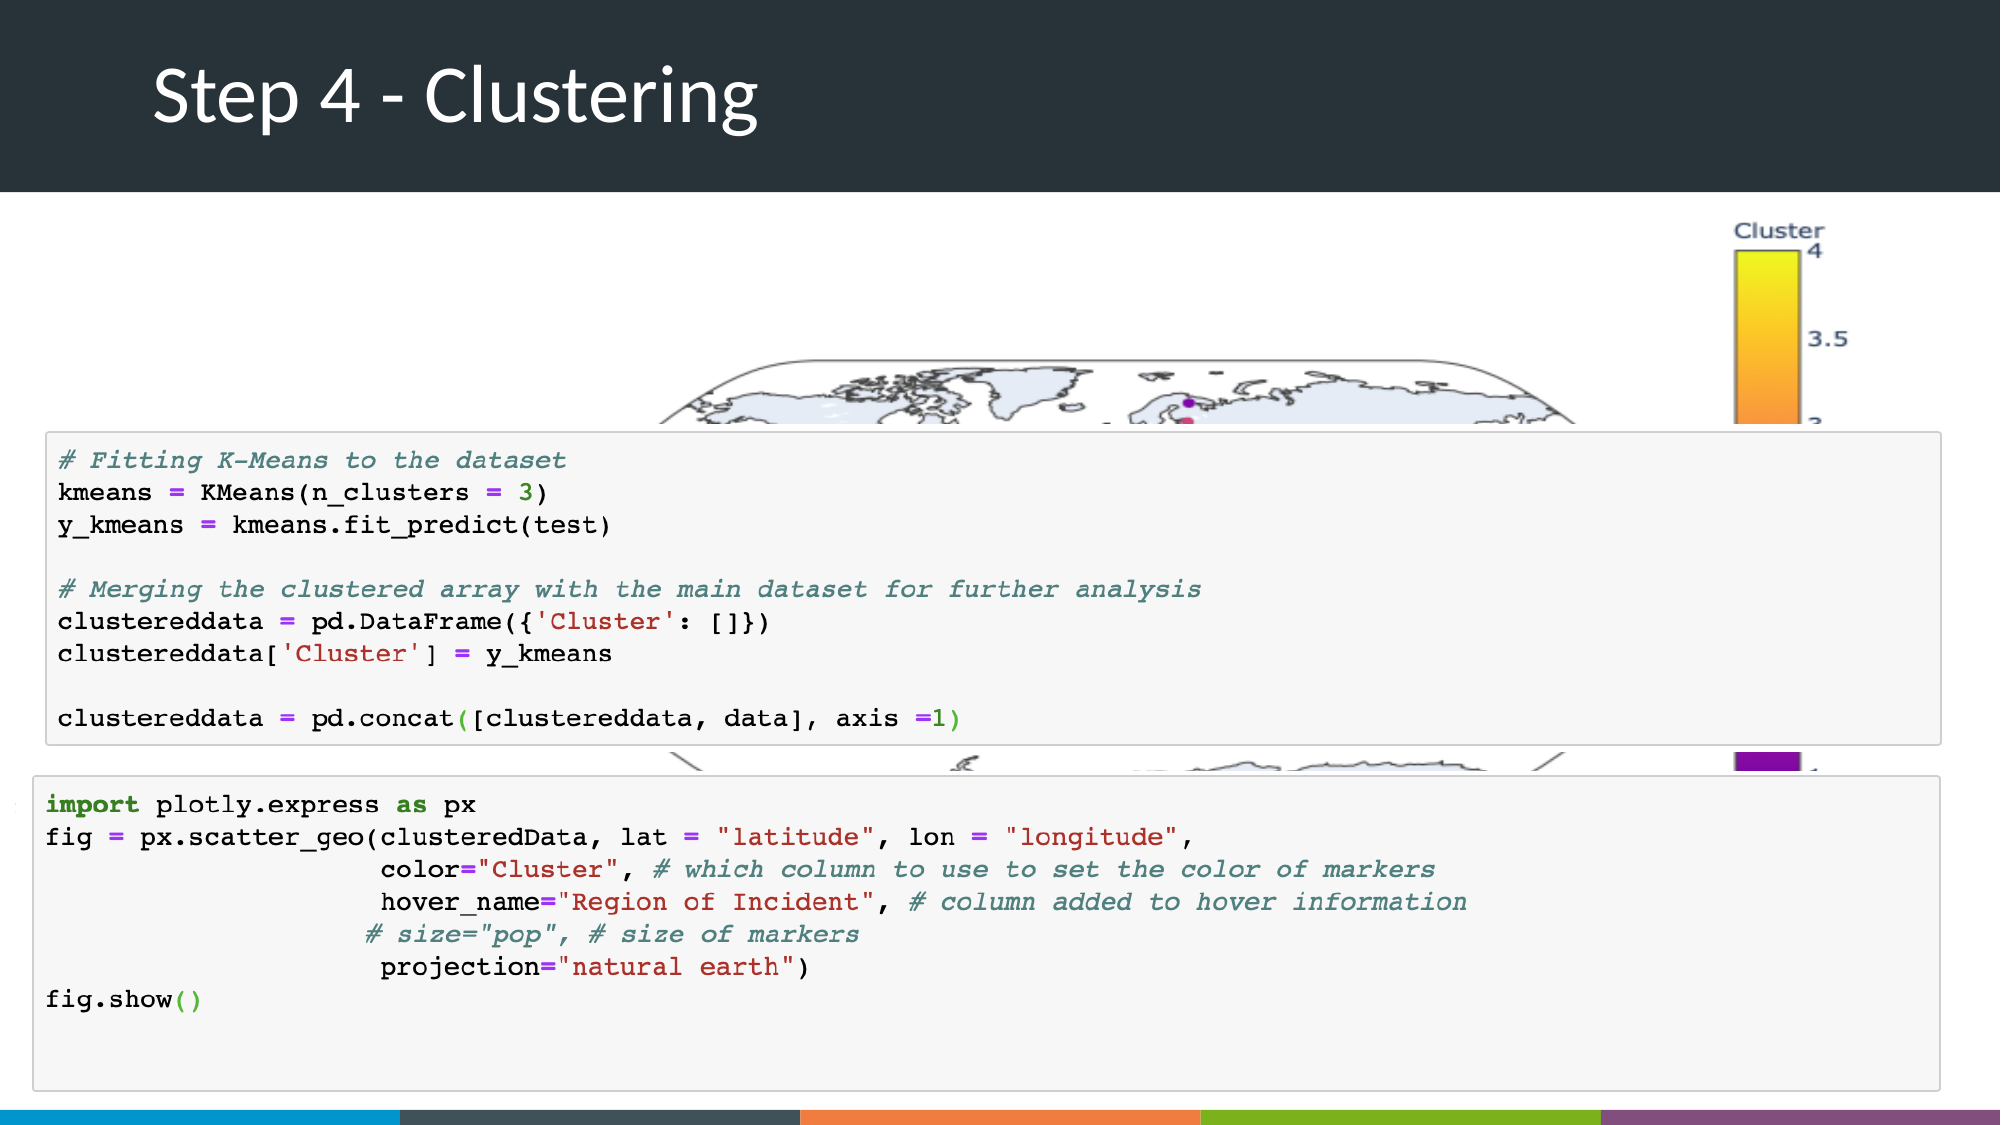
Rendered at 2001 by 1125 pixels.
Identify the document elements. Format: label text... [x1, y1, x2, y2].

title Step 4 - Clustering [137, 40, 1863, 151]
picture [15, 193, 1952, 1101]
